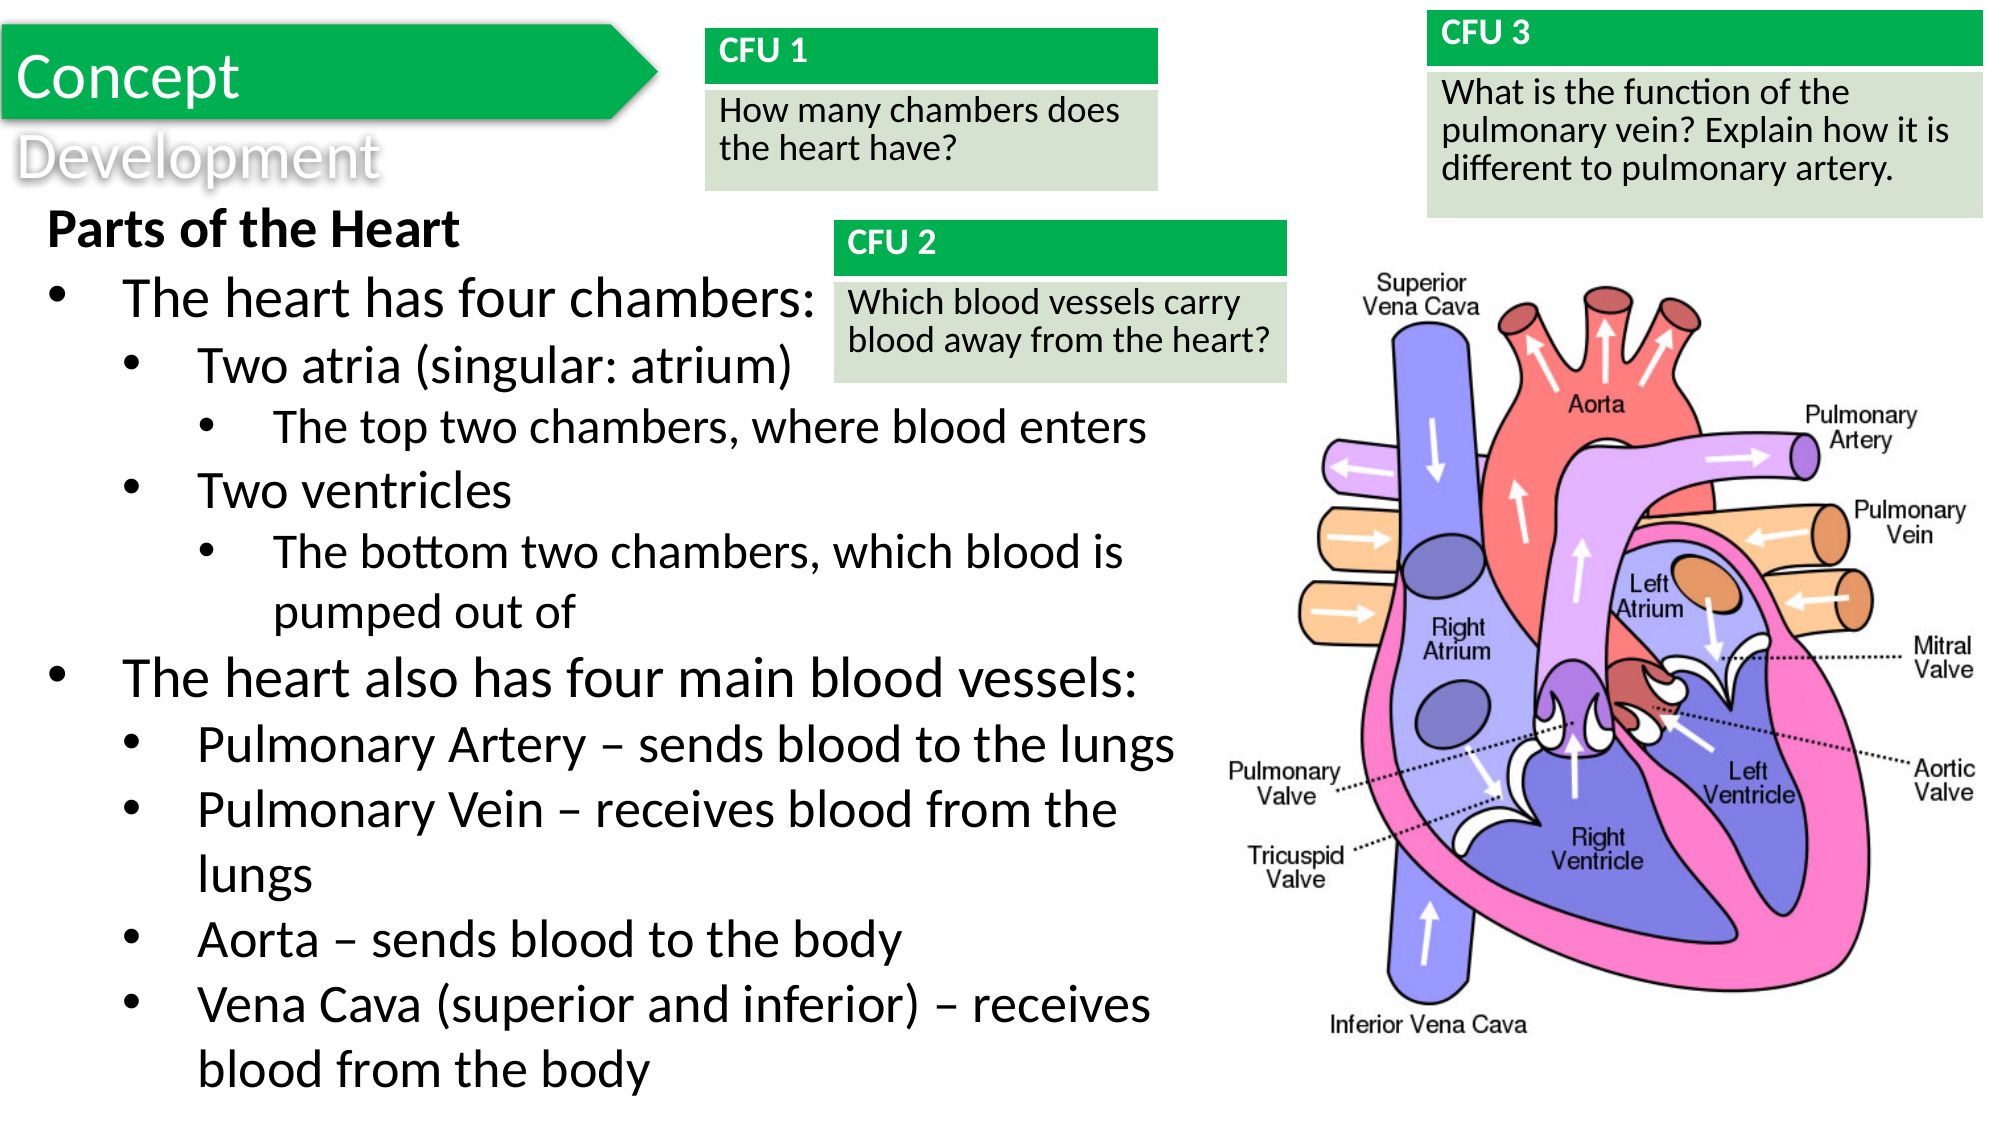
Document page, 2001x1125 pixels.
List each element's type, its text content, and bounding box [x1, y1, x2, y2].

table_header CFU 2 [834, 220, 1287, 276]
table_cell What is the function of the pulmonary vein? Explain how it is different to pulmonary artery. [1427, 72, 1983, 218]
picture [1205, 257, 1997, 1049]
table_cell How many chambers does the heart have? [705, 90, 1158, 191]
table_header CFU 1 [705, 28, 1158, 84]
table_cell Which blood vessels carry blood away from the heart? [834, 282, 1205, 383]
text_box Concept Development [1, 24, 658, 119]
table_header CFU 3 [1427, 10, 1983, 66]
text_box Parts of the Heart The heart has four chambers: Two atria (singular: atrium) The top two chambers, where blood enters Two ventricles The bottom two chambers, which blood is pumped out of The heart also has four main blood vessels: Pulmonary Artery – sends blood to the lungs Pulmonary Vein – receives blood from the lungs Aorta – sends blood to the body Vena Cava (superior and inferior) – receives blood from the body [33, 184, 1217, 1106]
